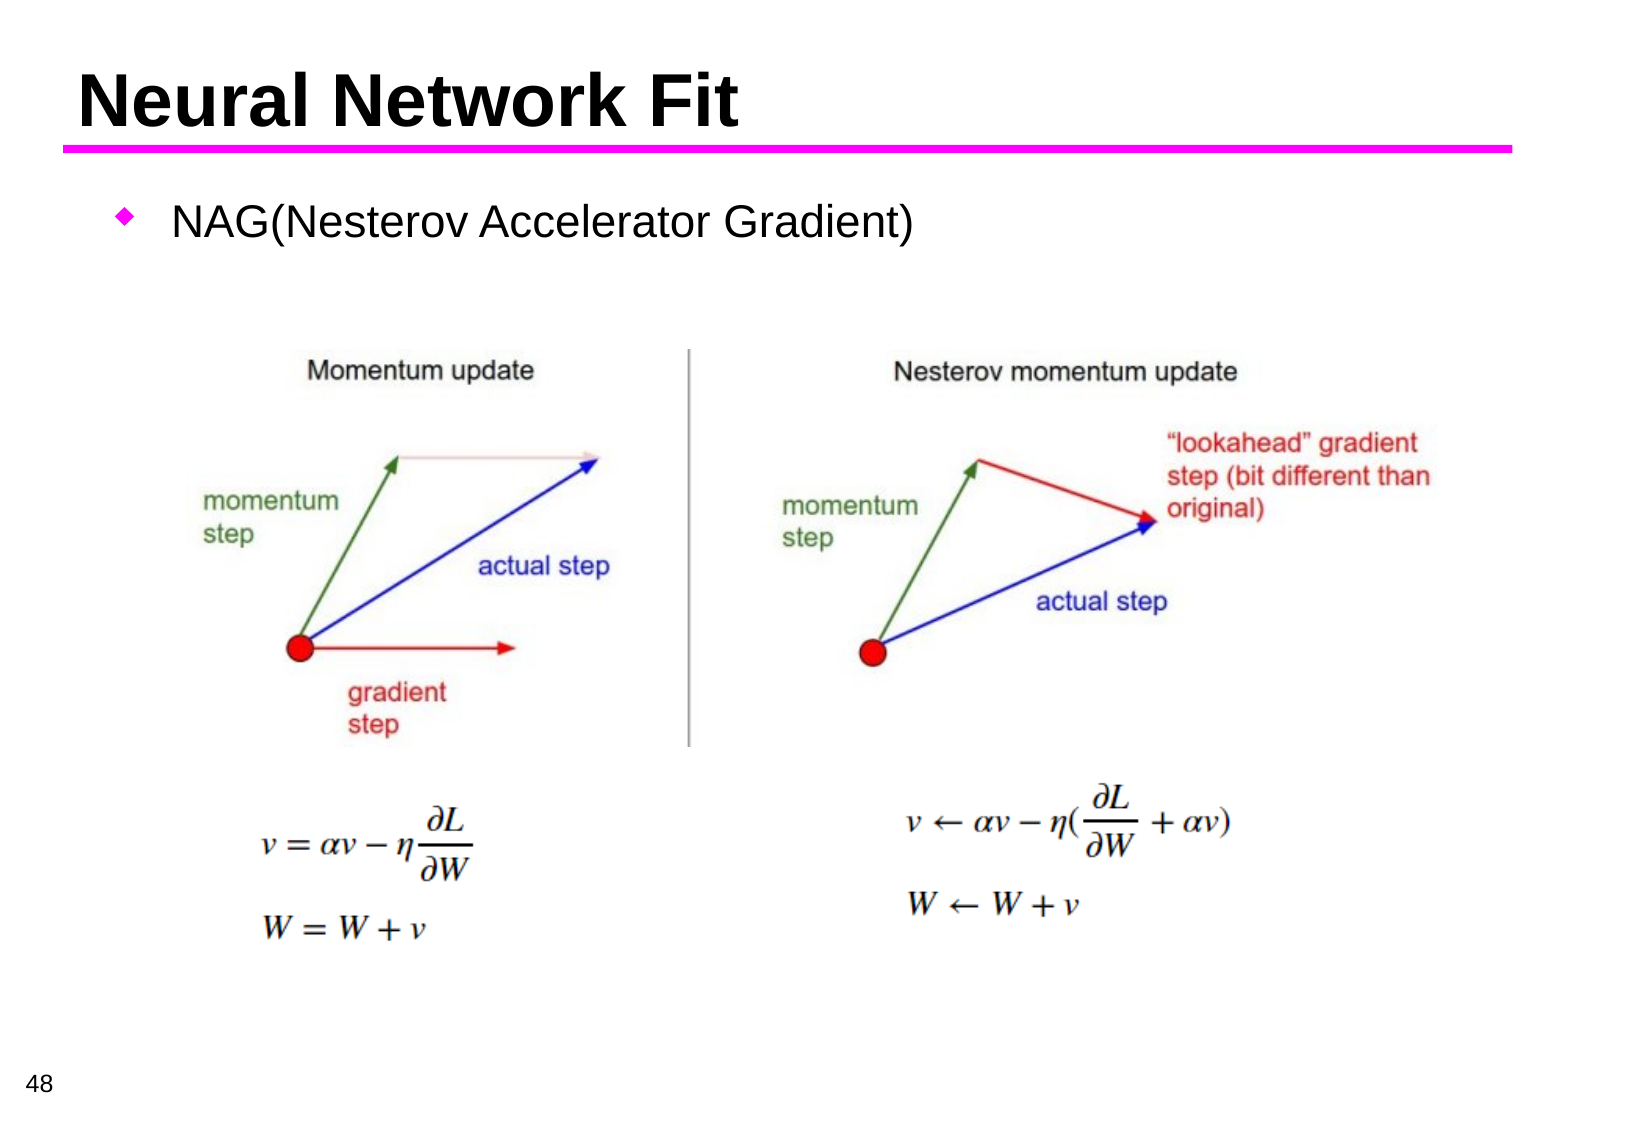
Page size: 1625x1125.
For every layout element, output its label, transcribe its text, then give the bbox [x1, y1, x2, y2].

slide_number 48 [0, 1071, 69, 1094]
list NAG(Nesterov Accelerator Gradient) [99, 172, 1510, 256]
picture [867, 774, 1253, 937]
picture [185, 349, 1437, 748]
picture [230, 794, 500, 963]
title Neural Network Fit [62, 42, 1500, 149]
